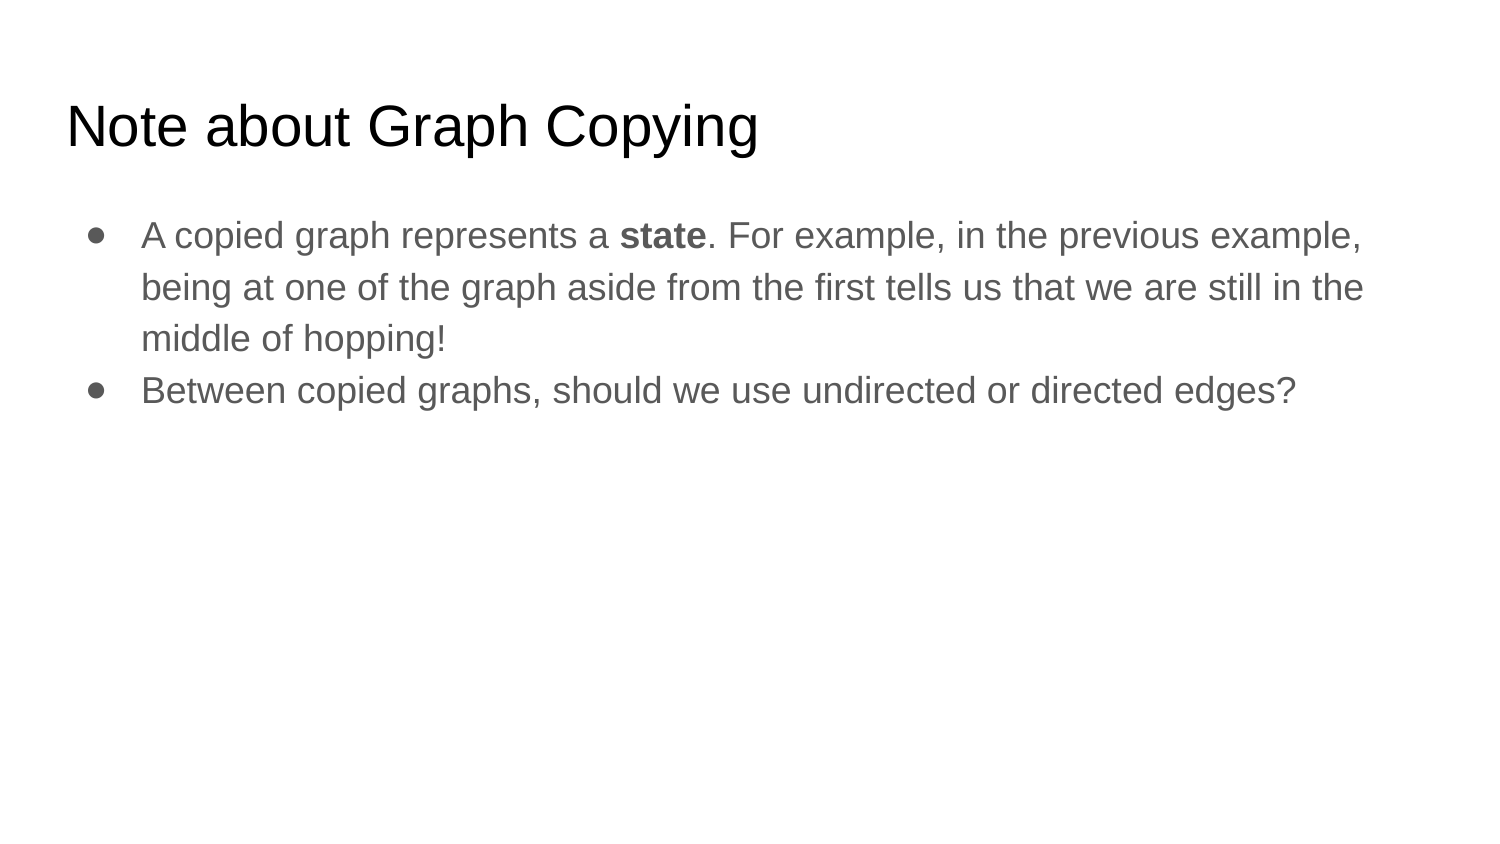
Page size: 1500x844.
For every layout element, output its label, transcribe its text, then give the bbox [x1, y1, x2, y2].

title Note about Graph Copying [51, 72, 1449, 167]
list A copied graph represents a state. For example, in the previous example, being at one of the graph aside from the first tells us that we are still in the middle of hopping! Between copied graphs, should we use undirected or directed edges? [51, 189, 1449, 750]
